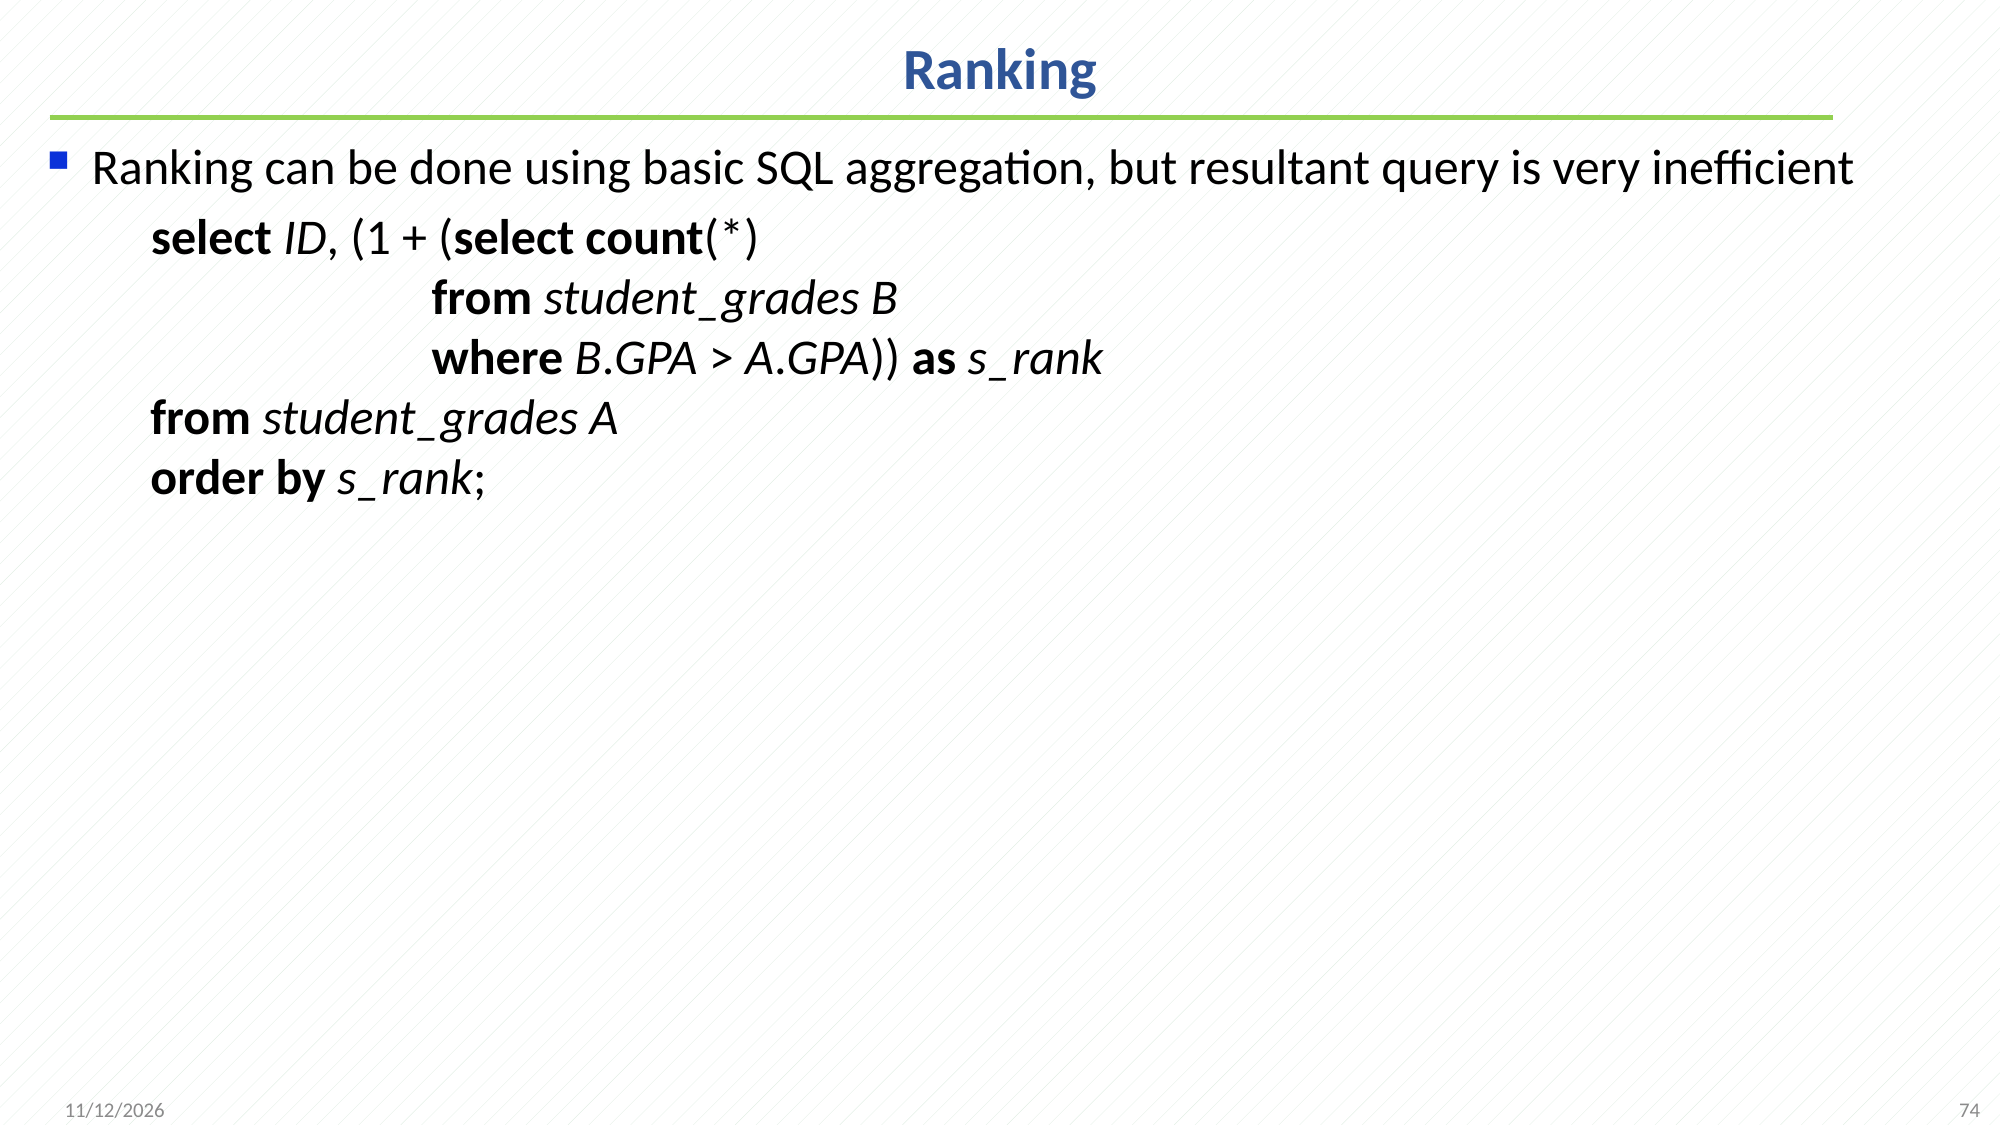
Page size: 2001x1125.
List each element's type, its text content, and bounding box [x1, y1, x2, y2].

slide_number 74 [1545, 1079, 1996, 1125]
title Ranking [50, 13, 1949, 126]
list Ranking can be done using basic SQL aggregation, but resultant query is very inefficient select ID, (1 + (select count(*) from student_grades B where B.GPA > A.GPA)) as s_rank from student_grades A order by s_rank; [32, 126, 1974, 1081]
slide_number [49, 1079, 500, 1125]
